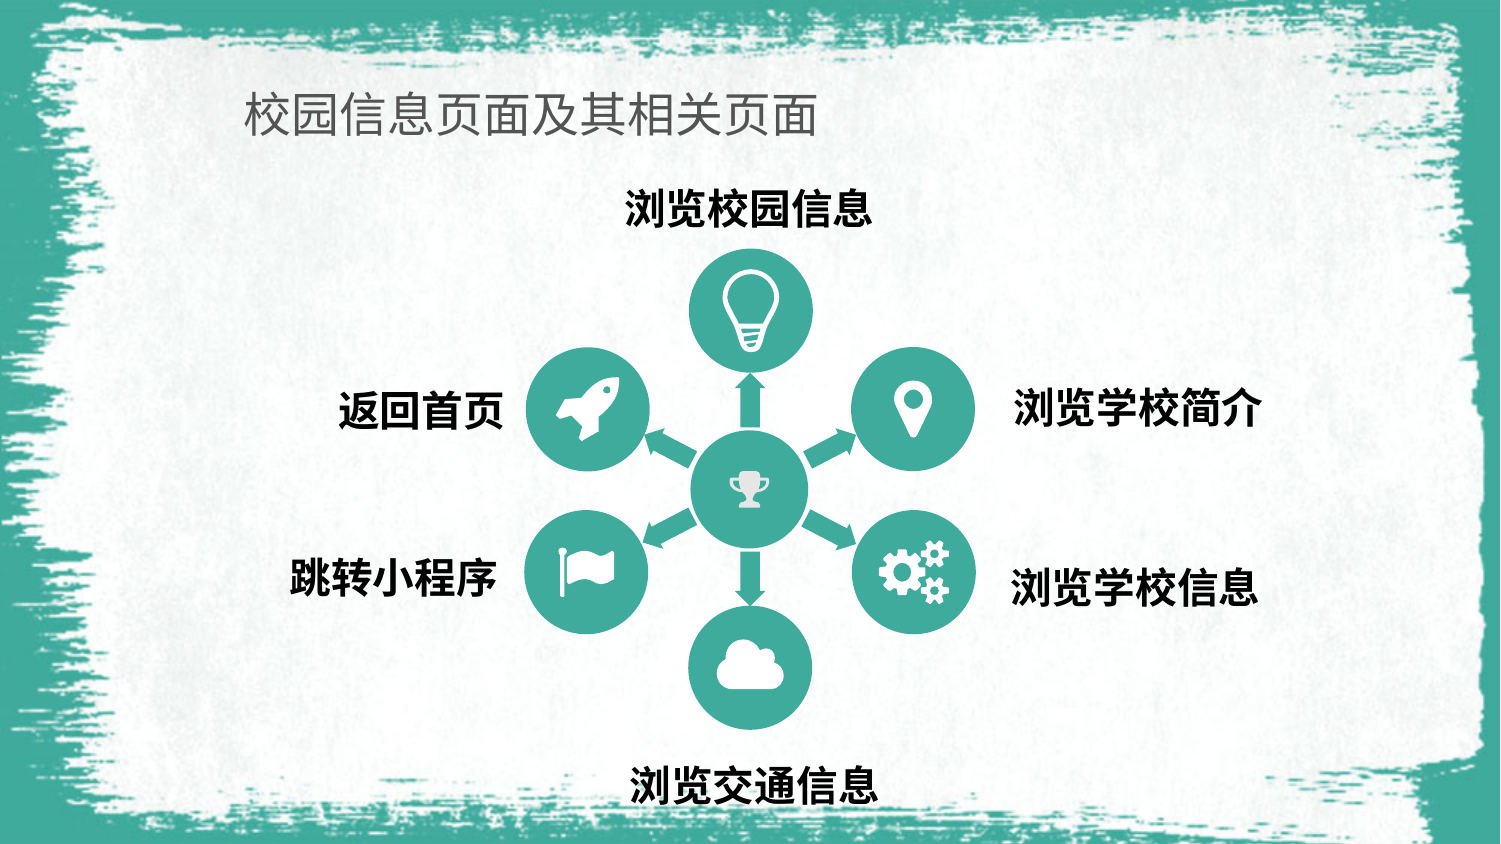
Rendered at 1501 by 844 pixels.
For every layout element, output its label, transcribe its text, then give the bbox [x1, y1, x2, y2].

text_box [851, 346, 975, 472]
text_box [524, 510, 649, 635]
text_box [734, 551, 766, 605]
picture [0, 0, 1500, 844]
text_box [649, 507, 690, 549]
text_box [809, 509, 851, 551]
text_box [688, 248, 813, 373]
text_box 返回首页 [337, 374, 506, 435]
text_box [809, 428, 851, 469]
text_box [734, 373, 766, 428]
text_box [851, 510, 976, 635]
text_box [688, 605, 813, 730]
text_box 校园信息页面及其相关页面 [218, 79, 852, 148]
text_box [690, 430, 809, 549]
text_box 浏览校园信息 [623, 172, 875, 233]
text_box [525, 347, 650, 472]
text_box 浏览学校信息 [1010, 551, 1261, 612]
text_box 浏览学校简介 [1013, 372, 1264, 433]
text_box [650, 428, 690, 469]
text_box 浏览交通信息 [629, 750, 881, 811]
text_box 跳转小程序 [289, 541, 499, 602]
